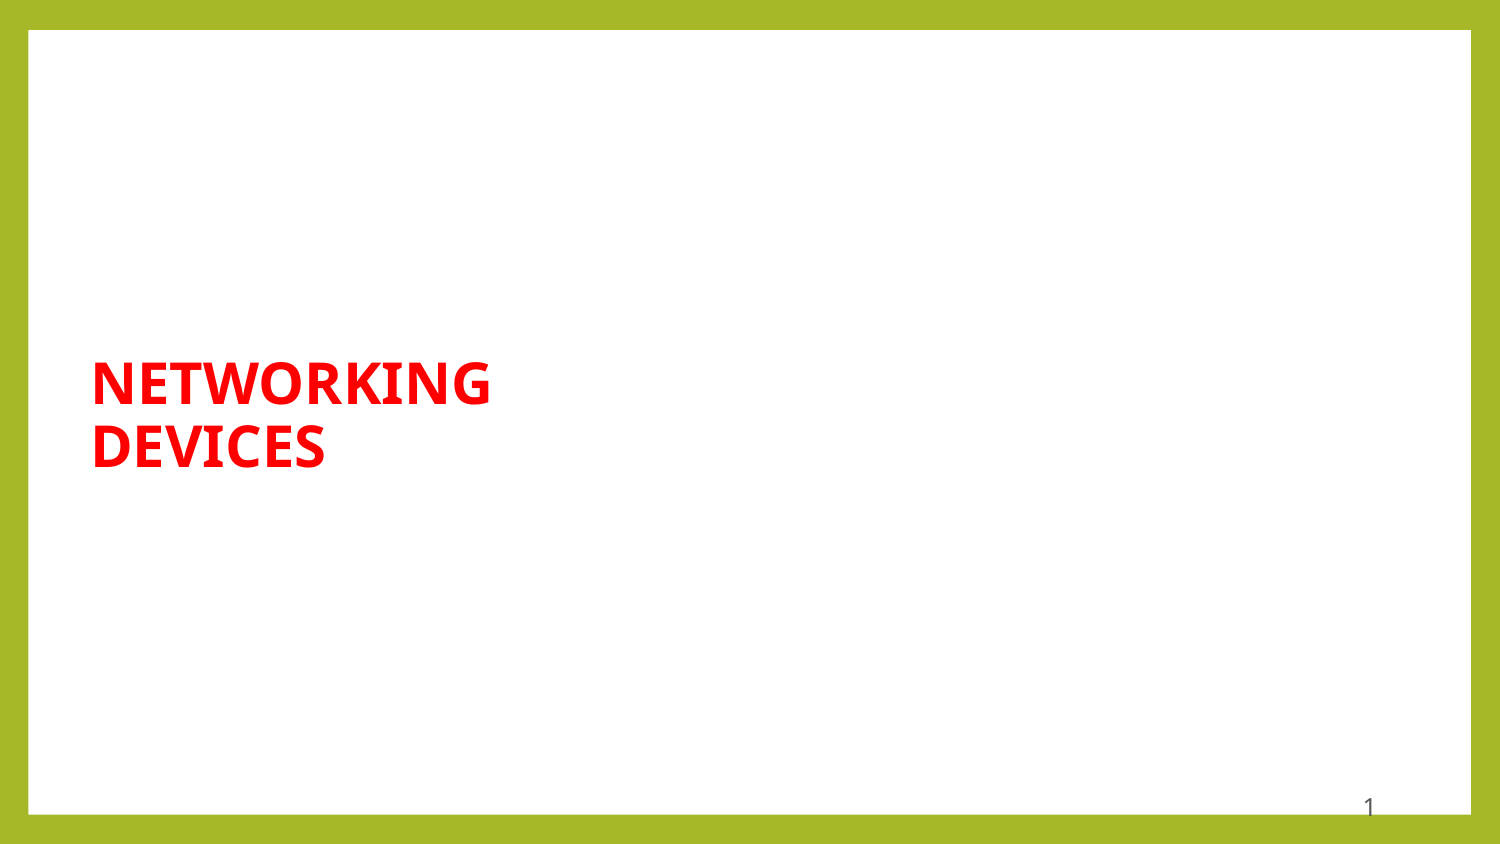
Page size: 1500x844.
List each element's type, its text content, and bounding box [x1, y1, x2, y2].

title NETWORKING DEVICES [75, 346, 1425, 488]
text_box 1 [1360, 789, 1379, 822]
